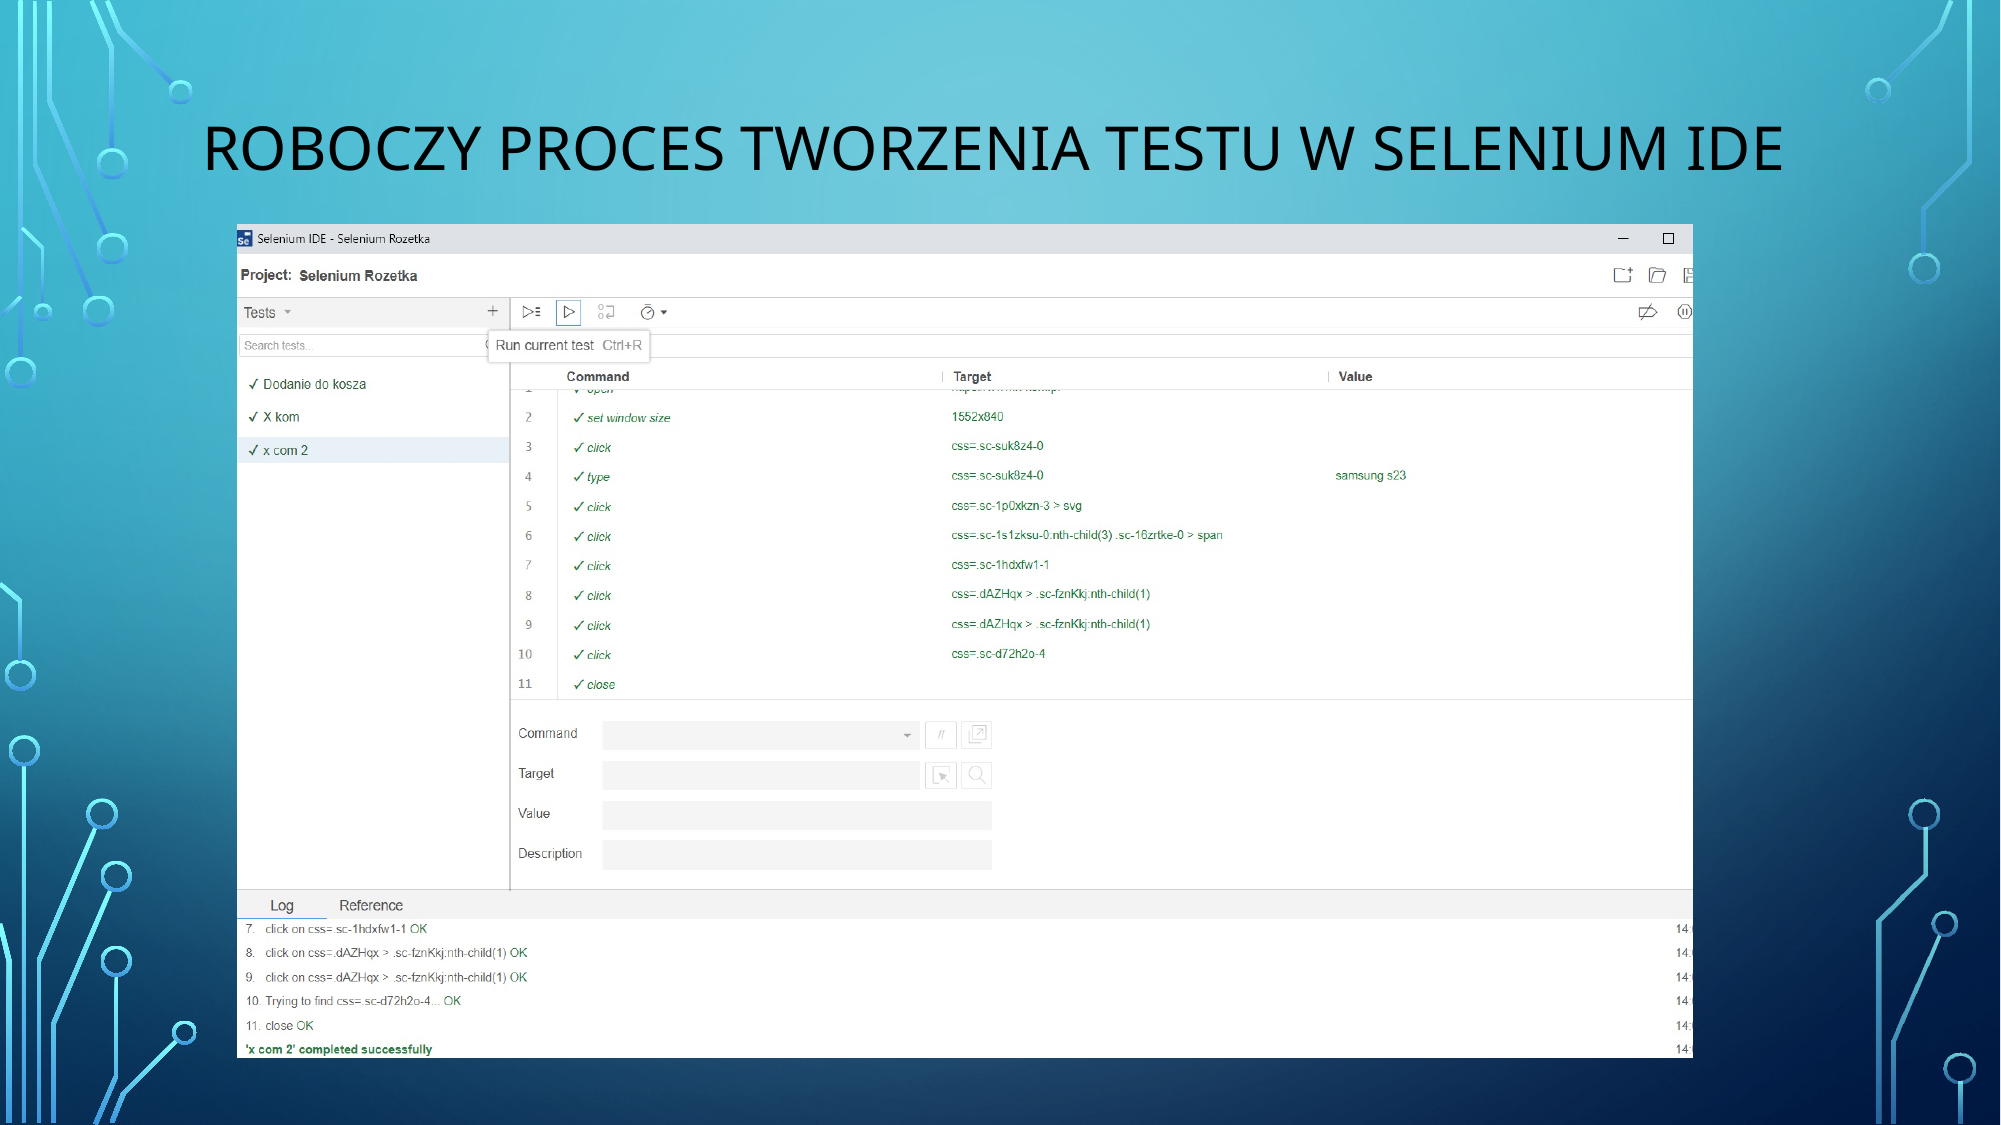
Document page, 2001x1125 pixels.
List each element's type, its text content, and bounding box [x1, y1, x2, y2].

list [237, 223, 1693, 1058]
title Roboczy proces tworzenia testu w selenium ide [187, 101, 1813, 200]
